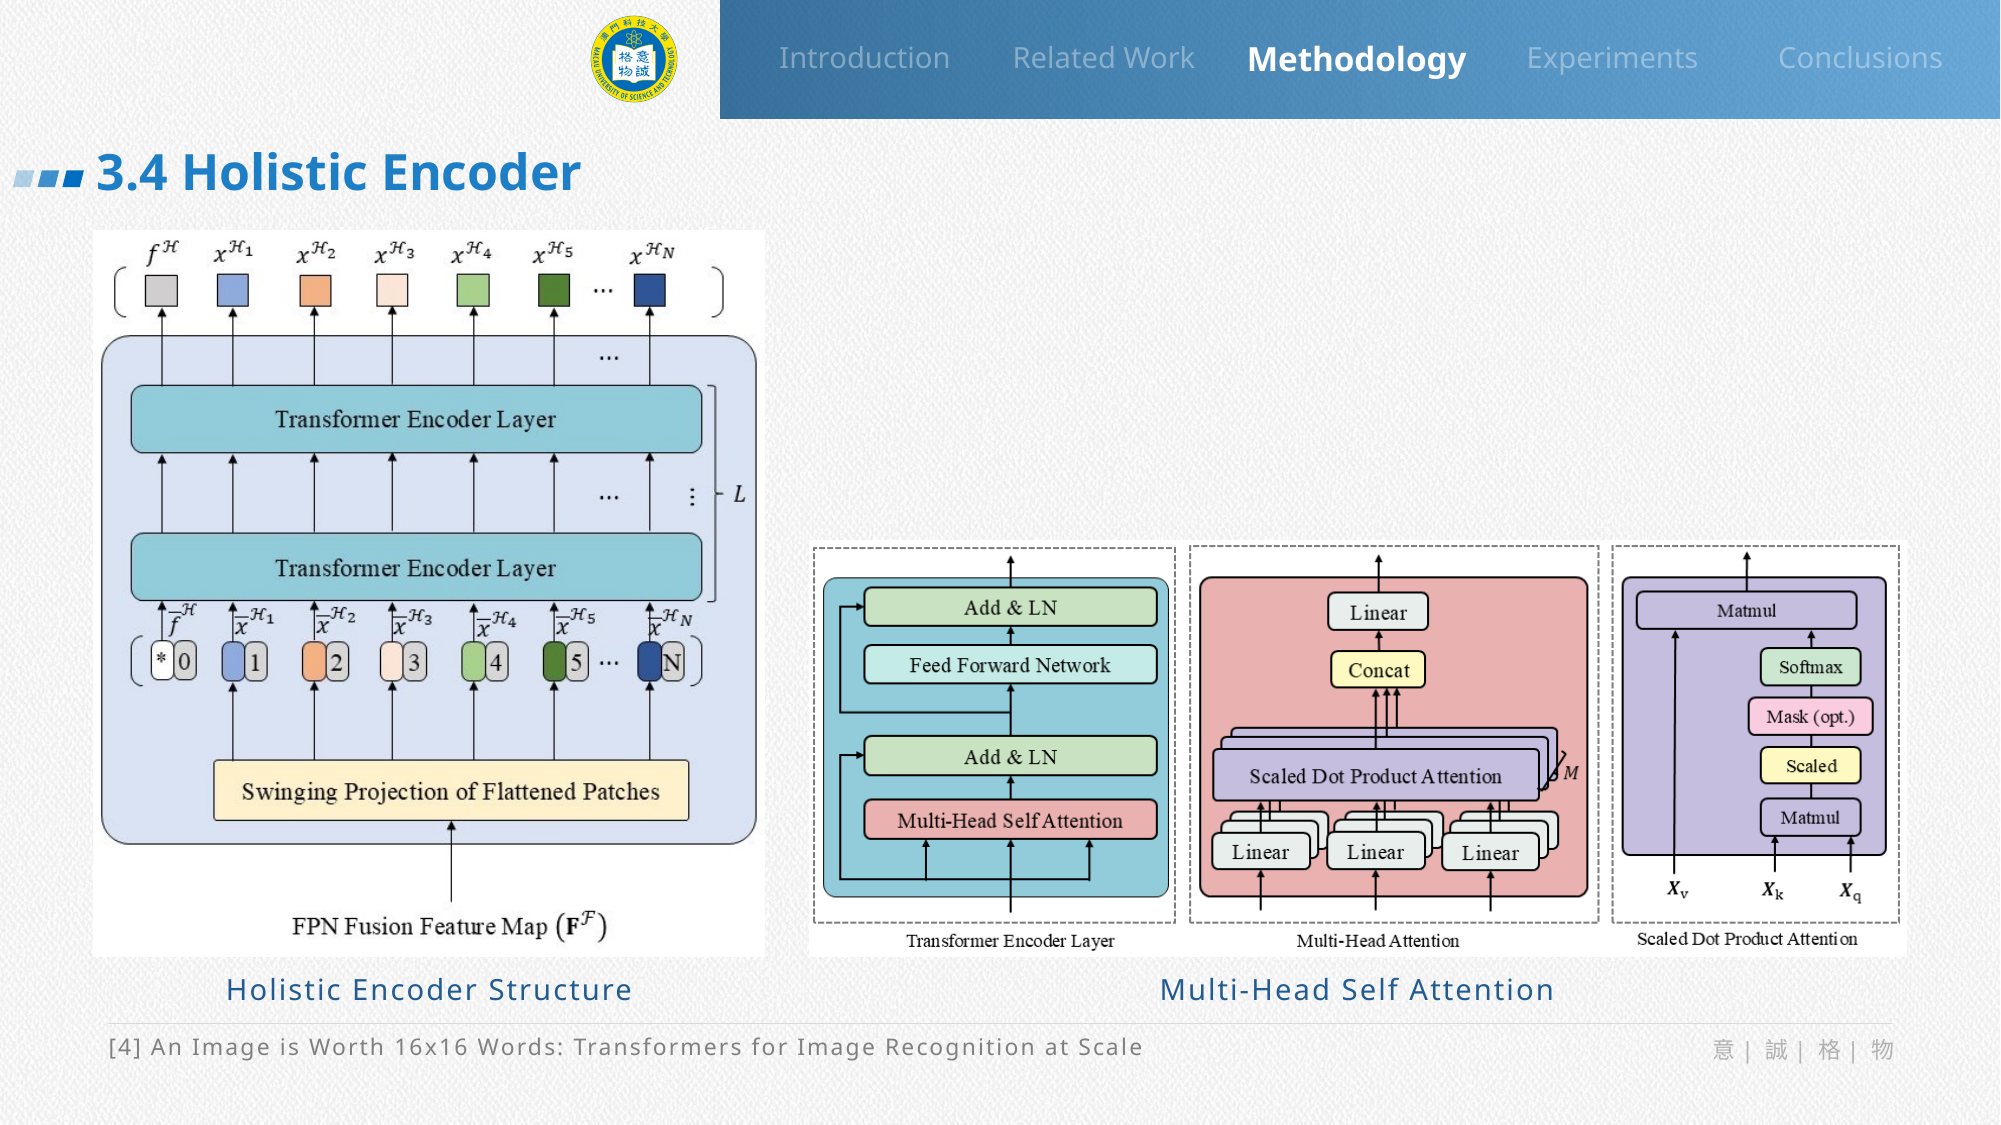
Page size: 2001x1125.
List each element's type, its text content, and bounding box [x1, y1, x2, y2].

list [4] An Image is Worth 16x16 Words: Transformers for Image Recognition at Scale [93, 1028, 1301, 1091]
picture [809, 540, 1907, 957]
text_box Related Work [984, 35, 1224, 98]
picture [590, 15, 678, 103]
text_box Introduction [745, 35, 984, 98]
picture [93, 230, 765, 957]
text_box Methodology [1224, 35, 1488, 98]
text_box Experiments [1488, 35, 1736, 98]
text_box Conclusions [1736, 35, 1985, 98]
text_box Holistic Encoder Structure [180, 957, 678, 1014]
text_box Multi-Head Self Attention [1108, 957, 1606, 1014]
table_cell [0, 0, 2001, 1125]
